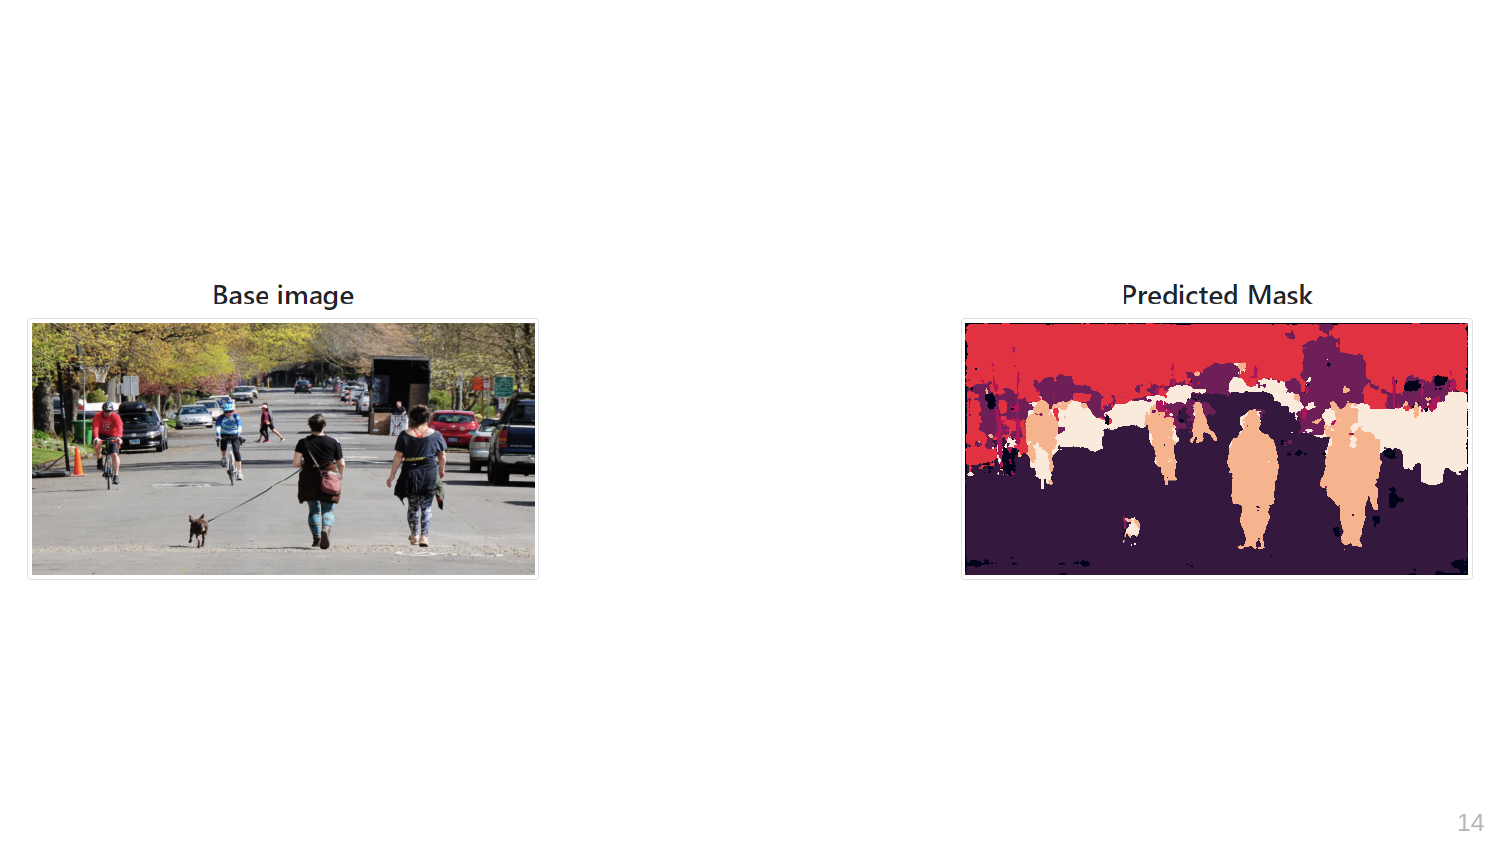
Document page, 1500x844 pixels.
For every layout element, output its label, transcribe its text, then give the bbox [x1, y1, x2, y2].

picture [0, 244, 1500, 599]
slide_number 14 [1162, 798, 1500, 844]
